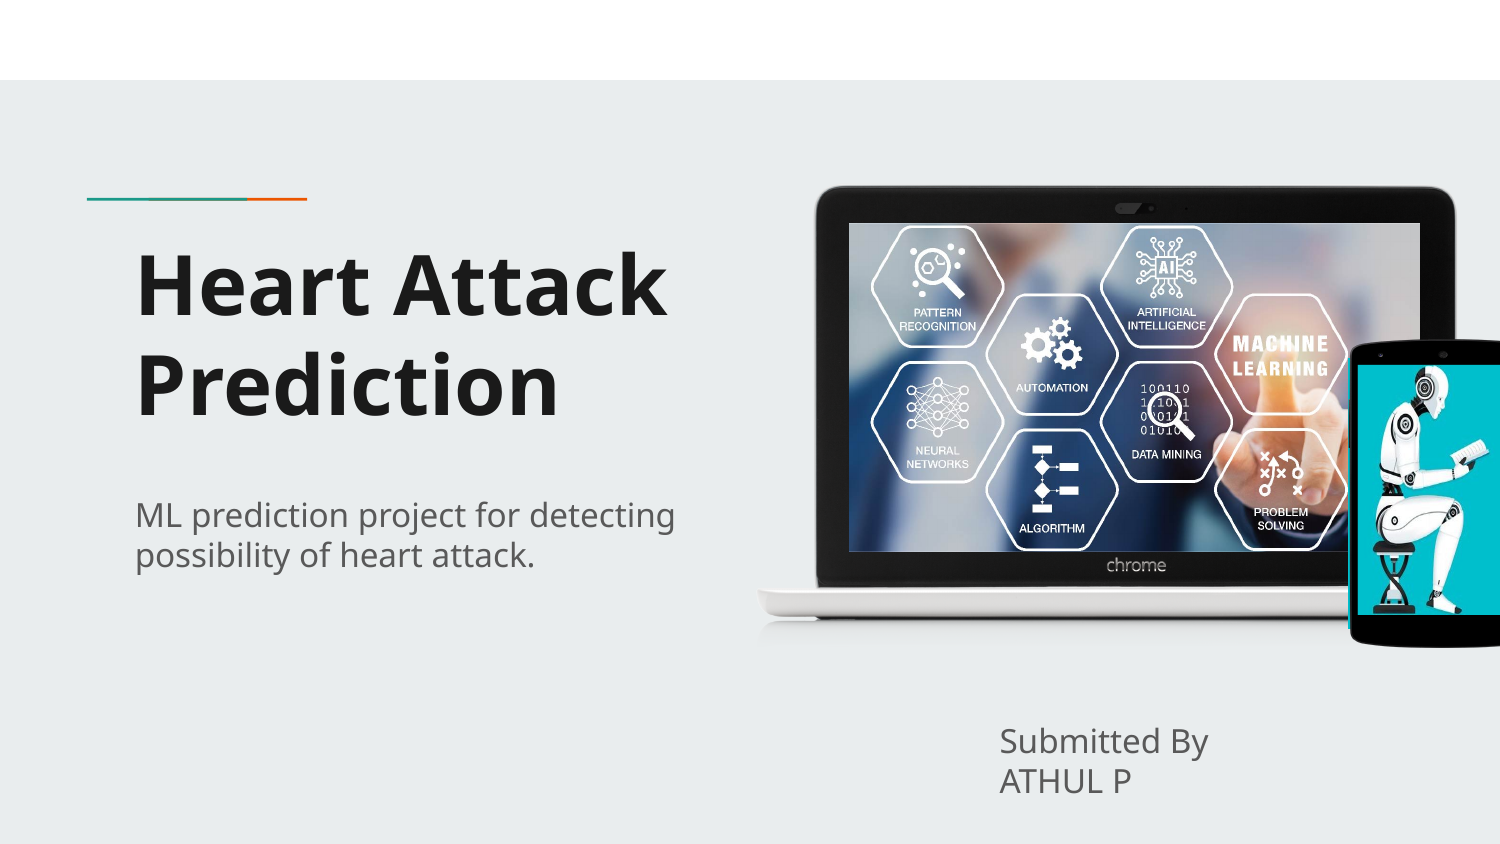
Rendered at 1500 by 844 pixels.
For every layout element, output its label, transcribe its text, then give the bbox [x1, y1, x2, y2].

picture [755, 183, 1500, 648]
text_box Submitted By ATHUL P [984, 705, 1370, 816]
title Heart Attack Prediction [119, 216, 742, 455]
subtitle ML prediction project for detecting possibility of heart attack. [119, 479, 742, 615]
